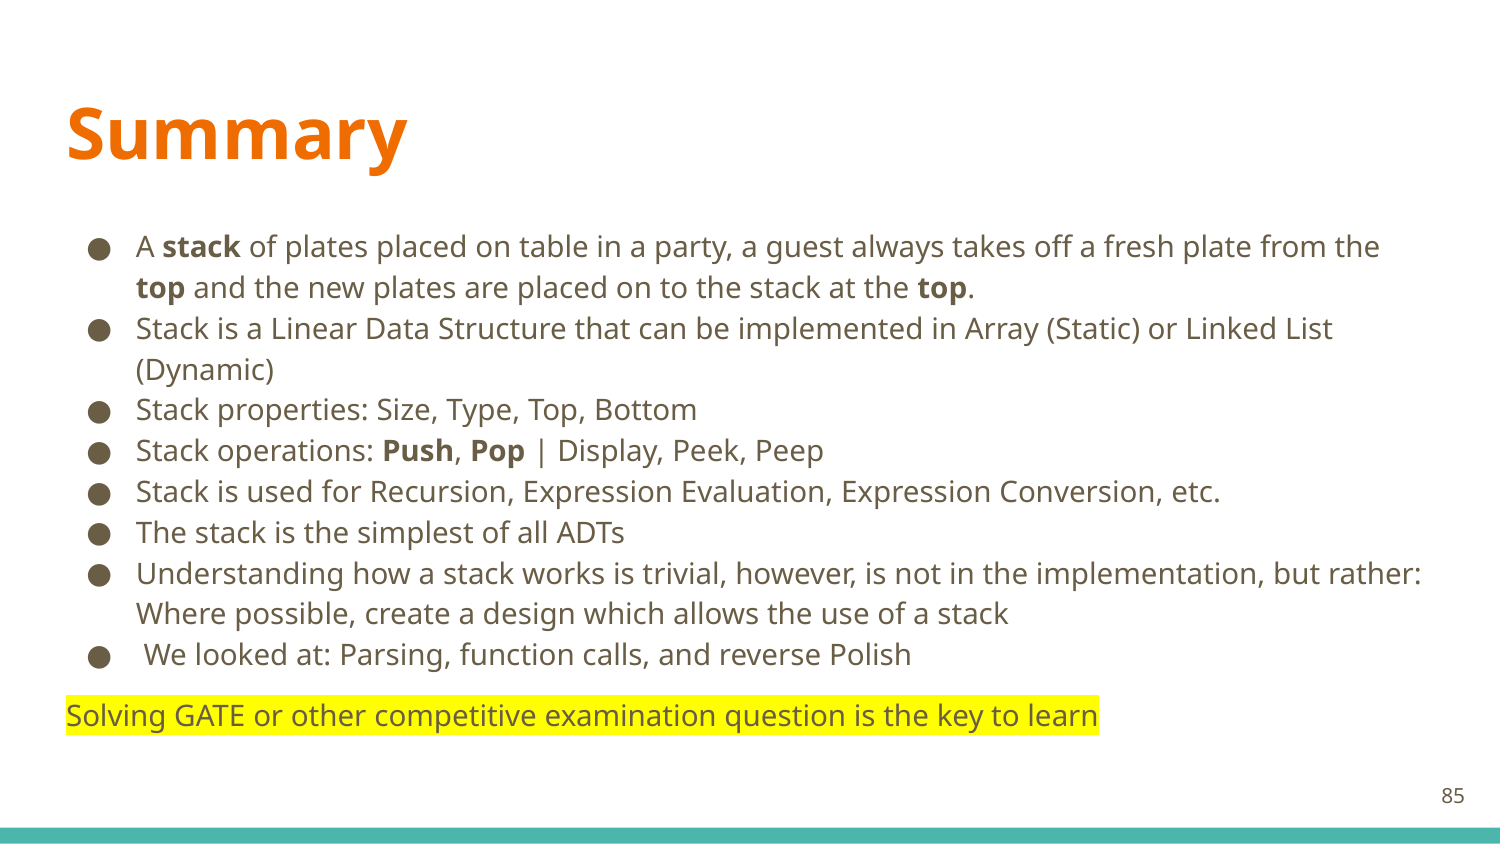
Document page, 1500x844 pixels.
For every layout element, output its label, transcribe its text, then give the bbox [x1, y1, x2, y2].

list A stack of plates placed on table in a party, a guest always takes off a fresh plate from the top and the new plates are placed on to the stack at the top. Stack is a Linear Data Structure that can be implemented in Array (Static) or Linked List (Dynamic) Stack properties: Size, Type, Top, Bottom Stack operations: Push, Pop | Display, Peek, Peep Stack is used for Recursion, Expression Evaluation, Expression Conversion, etc. The stack is the simplest of all ADTs Understanding how a stack works is trivial, however, is not in the implementation, but rather: Where possible, create a design which allows the use of a stack We looked at: Parsing, function calls, and reverse Polish Solving GATE or other competitive examination question is the key to learn [51, 207, 1449, 750]
title Summary [51, 72, 1449, 189]
slide_number ‹#› [1389, 764, 1480, 830]
